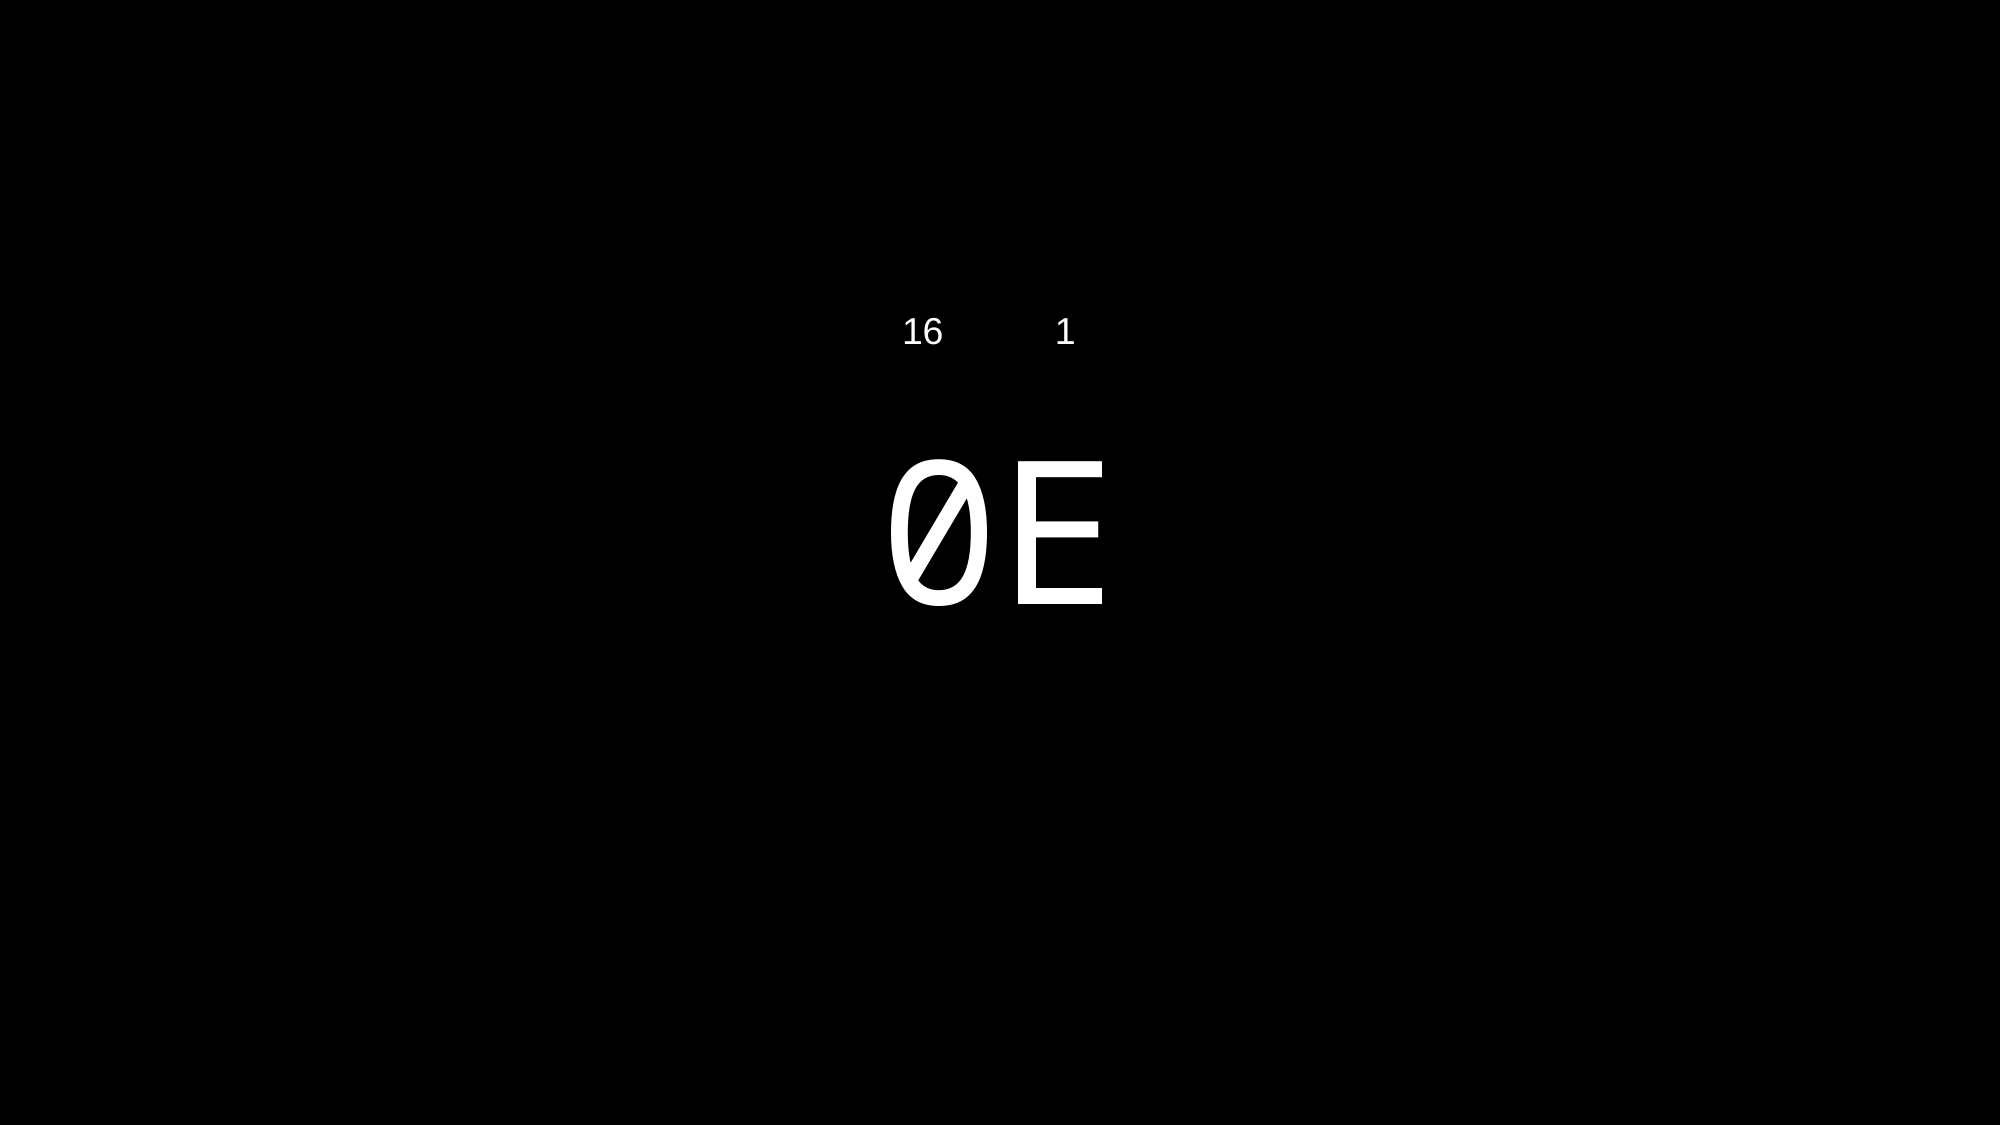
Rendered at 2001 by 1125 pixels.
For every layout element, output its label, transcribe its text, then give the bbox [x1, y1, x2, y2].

text_box 16 [843, 291, 985, 390]
text_box 1 [985, 291, 1145, 390]
text_box 0E [0, 389, 2000, 736]
